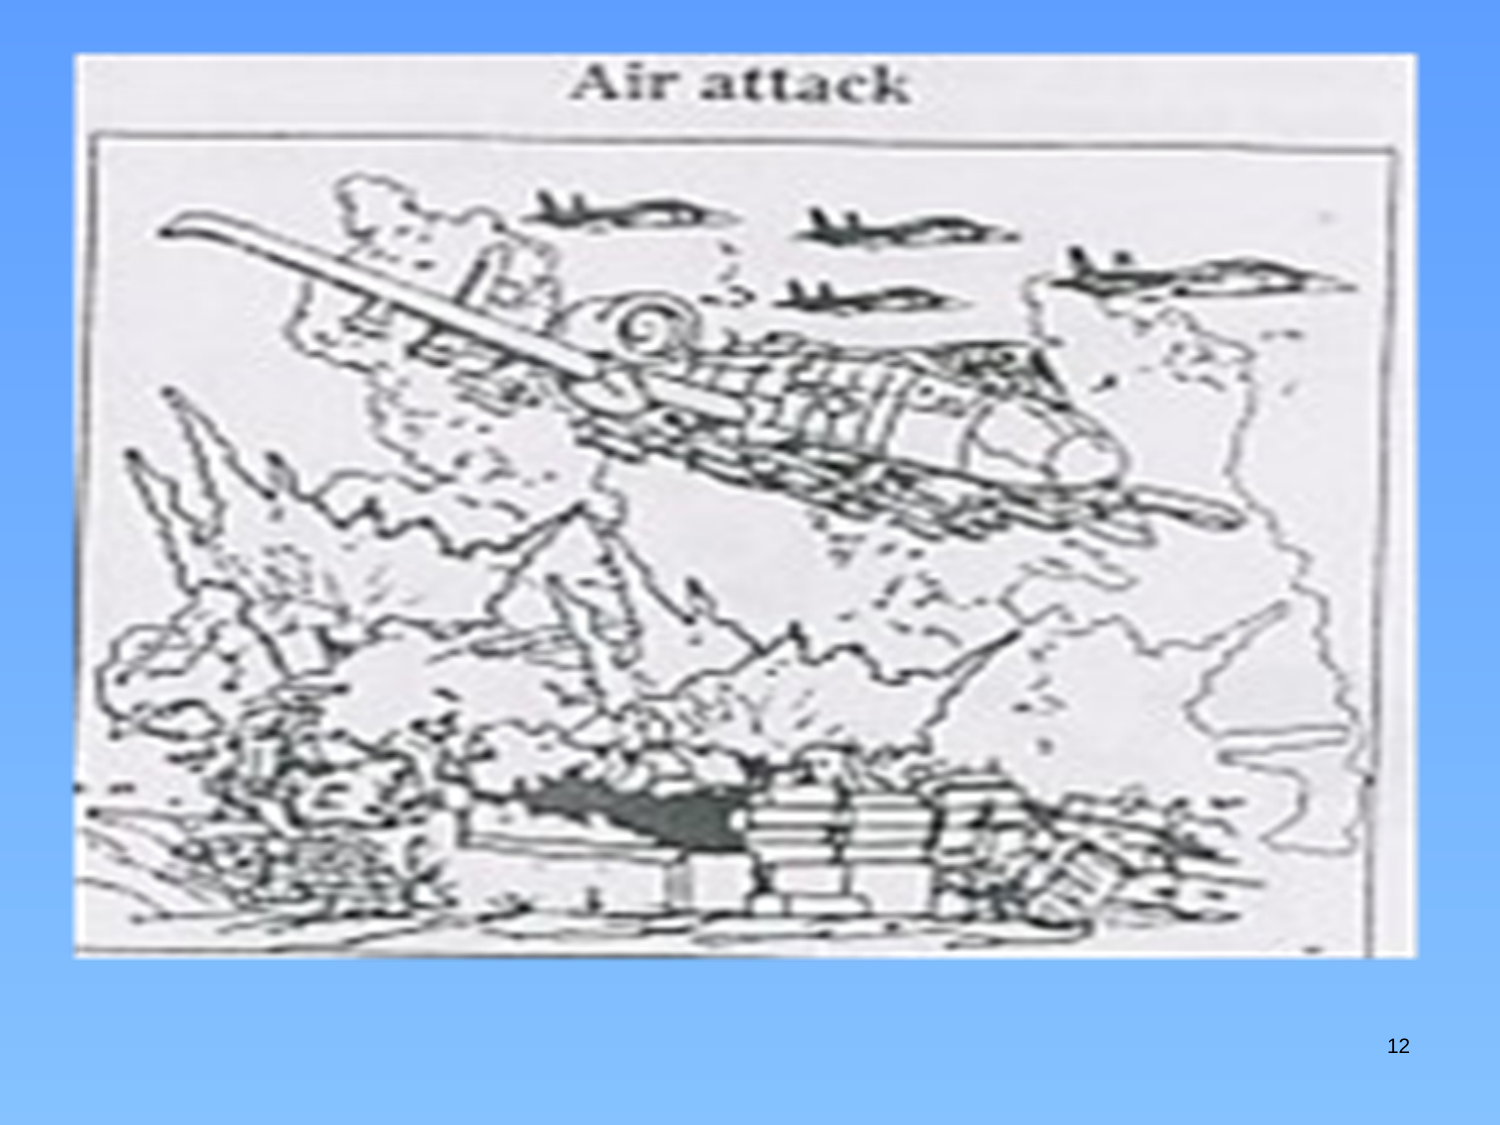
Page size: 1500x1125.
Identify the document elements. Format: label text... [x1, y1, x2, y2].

picture [67, 49, 1426, 965]
slide_number 12 [1074, 1025, 1425, 1100]
